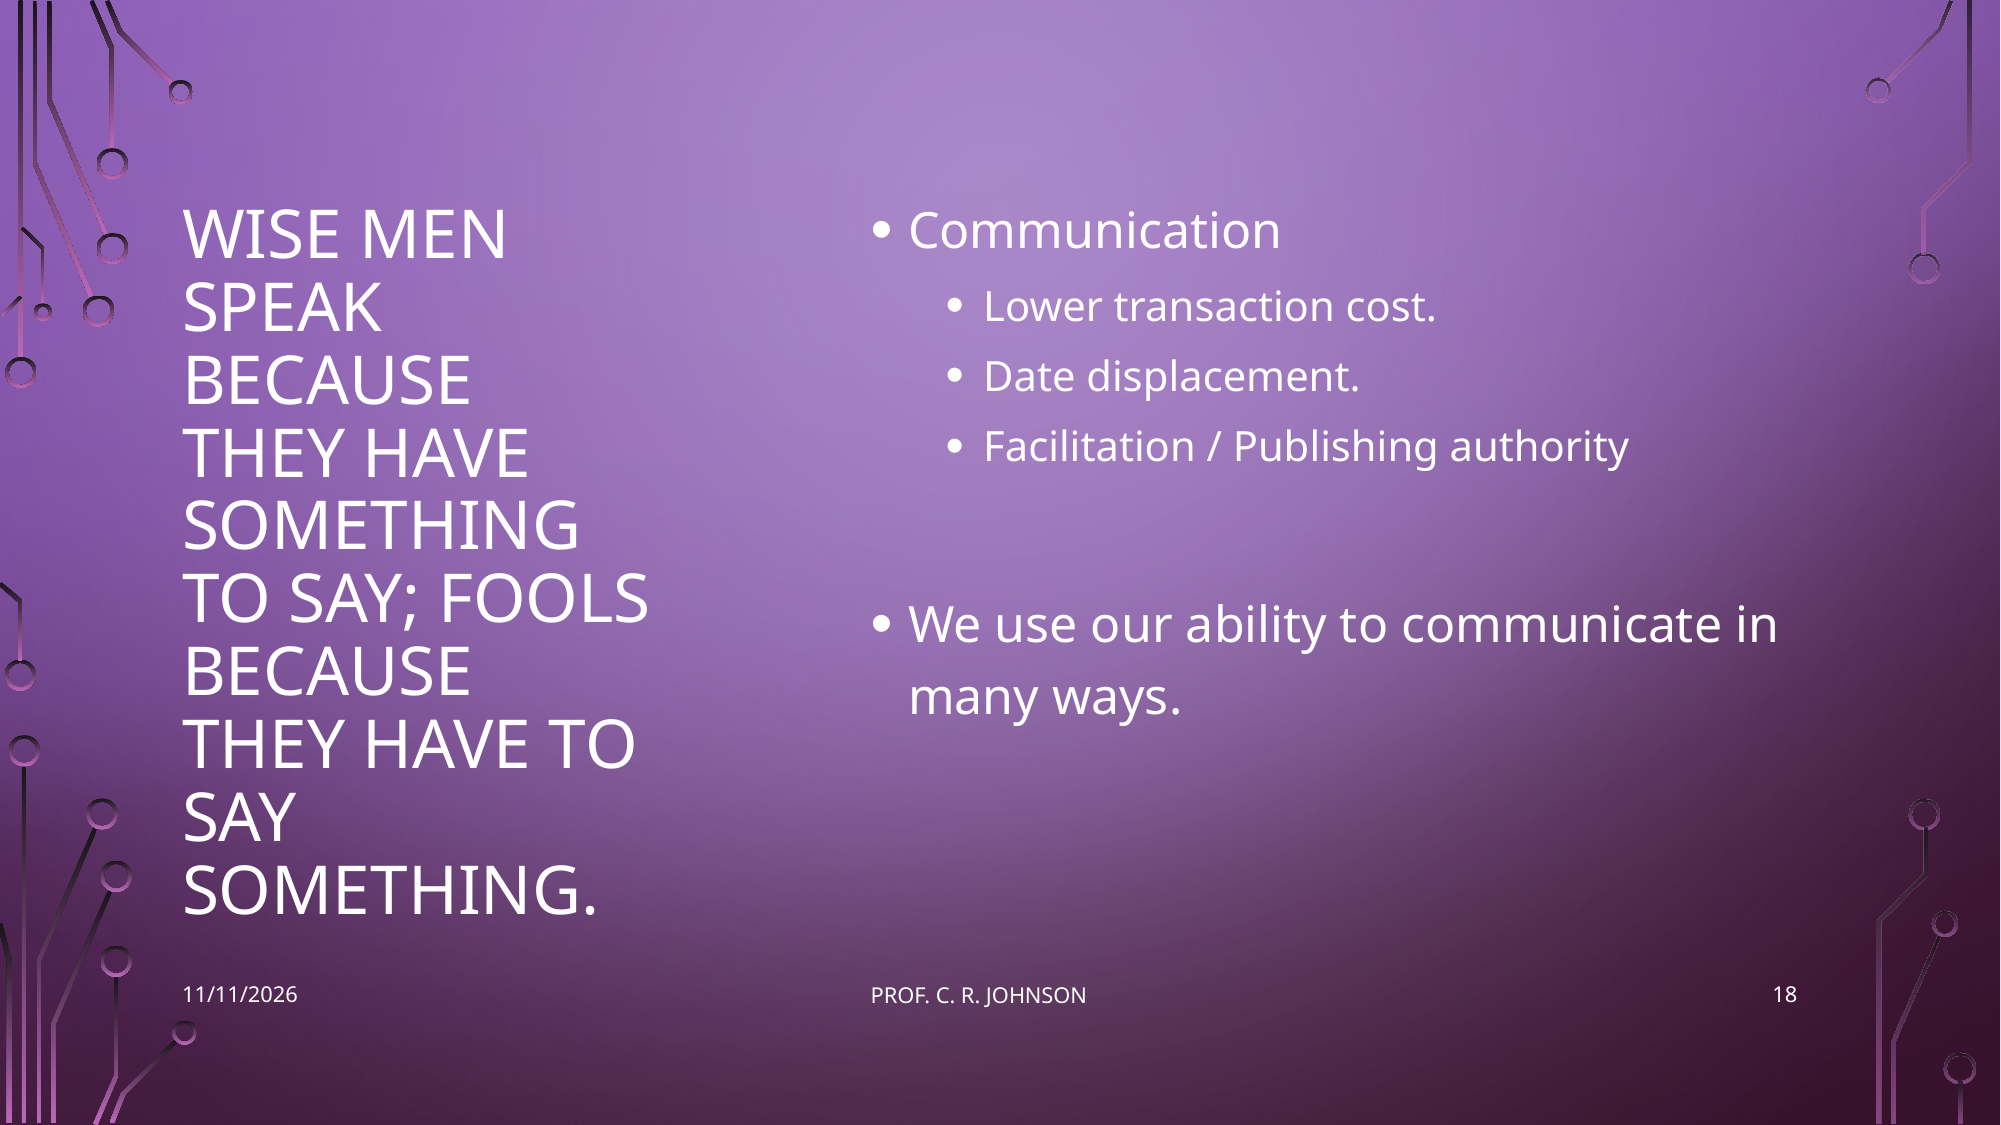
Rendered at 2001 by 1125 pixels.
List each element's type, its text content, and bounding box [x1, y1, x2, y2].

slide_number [167, 965, 677, 1025]
footer Prof. C. R. Johnson [855, 965, 1656, 1025]
slide_number 18 [1685, 965, 1813, 1025]
list Communication Lower transaction cost. Date displacement. Facilitation / Publishing authority We use our ability to communicate in many ways. [855, 179, 1813, 950]
title Wise men speak because they have something to say; Fools because they have to say something. [167, 179, 670, 950]
